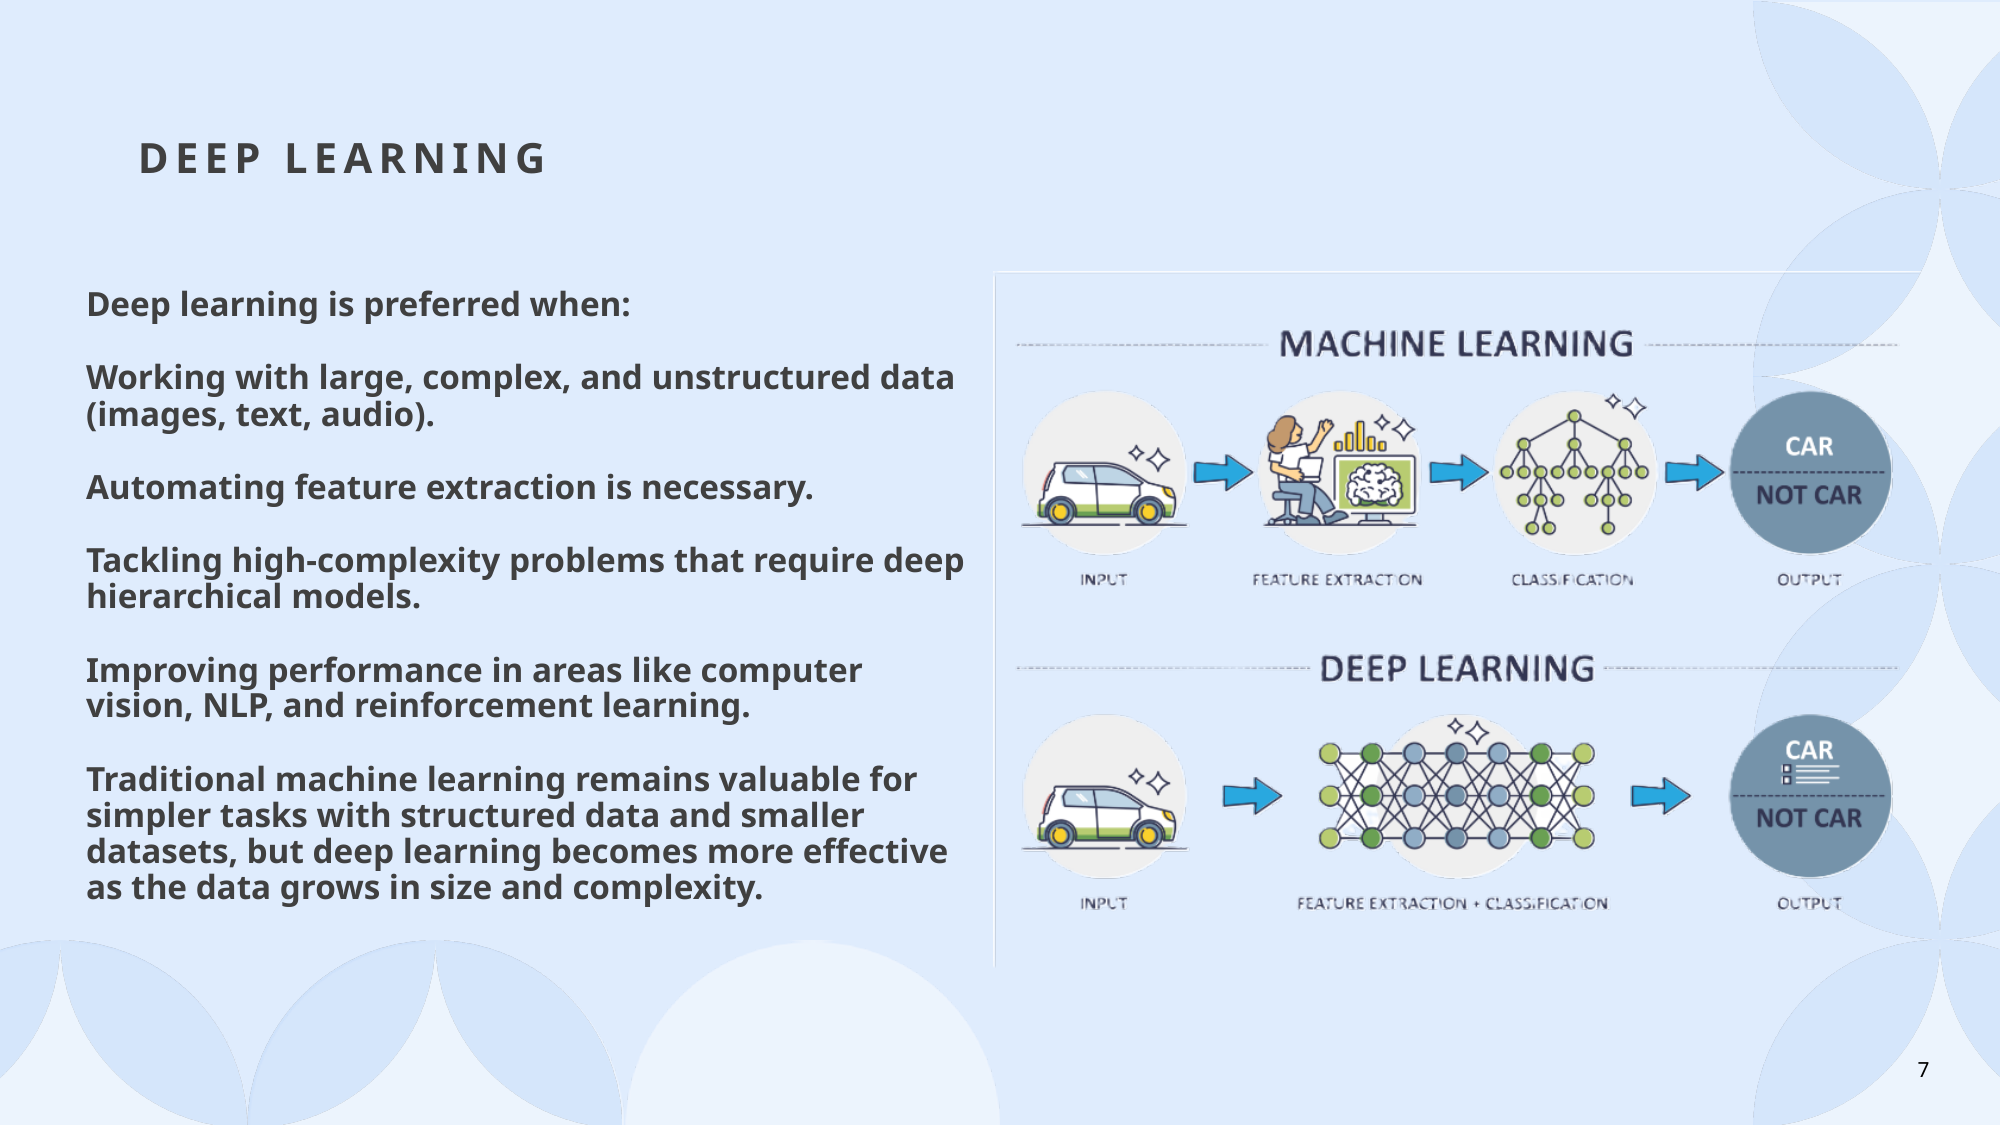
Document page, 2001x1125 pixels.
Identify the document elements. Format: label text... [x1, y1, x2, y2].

title Deep Learning [138, 138, 1857, 230]
slide_number 7 [1791, 1047, 1930, 1095]
text_box Deep learning is preferred when: Working with large, complex, and unstructured data (images, text, audio). Automating feature extraction is necessary. Tackling high-complexity problems that require deep hierarchical models. Improving performance in areas like computer vision, NLP, and reinforcement learning. Traditional machine learning remains valuable for simpler tasks with structured data and smaller datasets, but deep learning becomes more effective as the data grows in size and complexity. [86, 252, 971, 987]
picture [0, 1, 2000, 1125]
